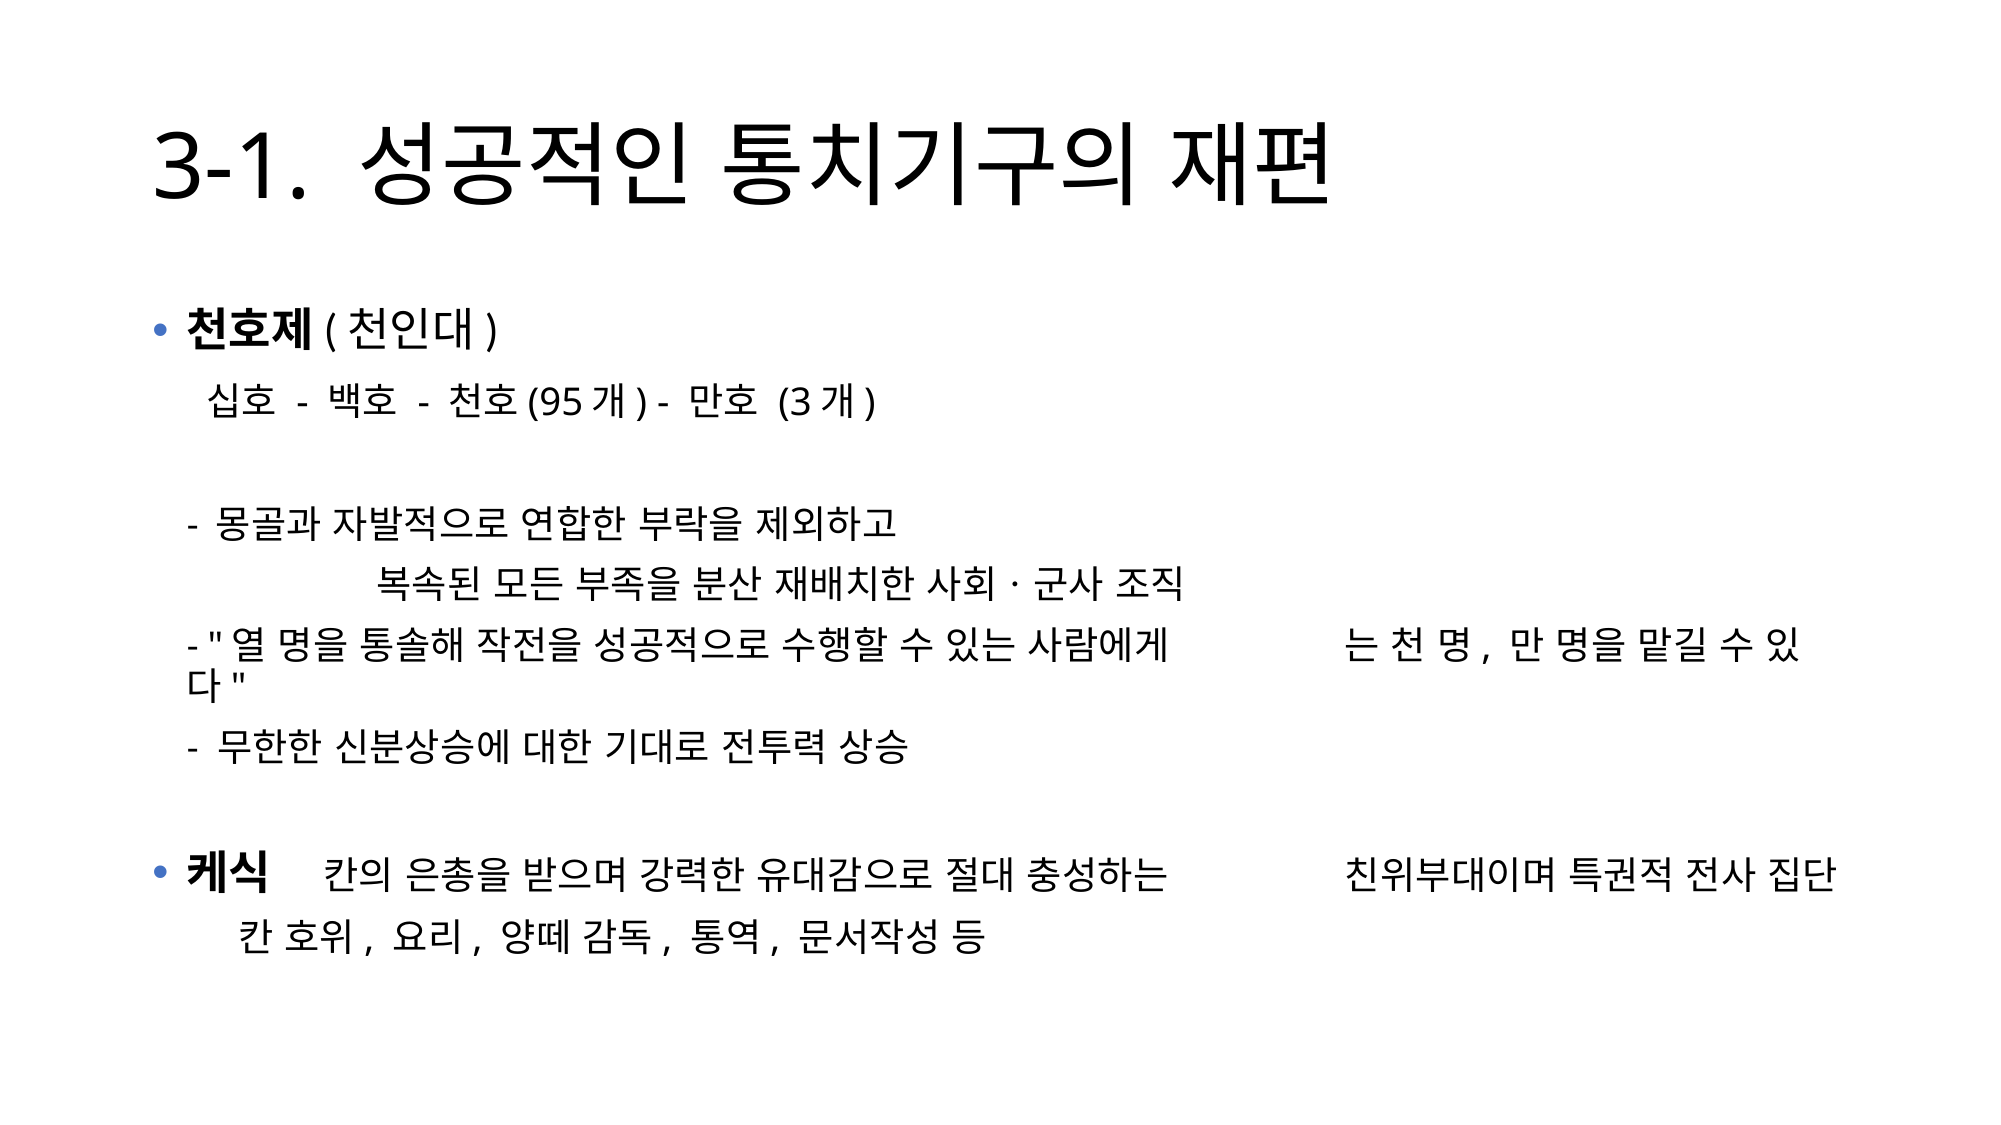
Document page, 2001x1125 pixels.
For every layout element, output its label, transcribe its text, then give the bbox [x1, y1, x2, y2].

list 천호제(천인대) 십호 - 백호 - 천호(95개) - 만호 (3개) - 몽골과 자발적으로 연합한 부락을 제외하고 복속된 모든 부족을 분산 재배치한 사회ㆍ군사 조직 - "열 명을 통솔해 작전을 성공적으로 수행할 수 있는 사람에게 는 천 명, 만 명을 맡길 수 있다" - 무한한 신분상승에 대한 기대로 전투력 상승 케식 칸의 은총을 받으며 강력한 유대감으로 절대 충성하는 친위부대이며 특권적 전사 집단 칸 호위, 요리, 양떼 감독, 통역, 문서작성 등 [137, 299, 1863, 1014]
title 3-1. 성공적인 통치기구의 재편 [137, 59, 1863, 278]
